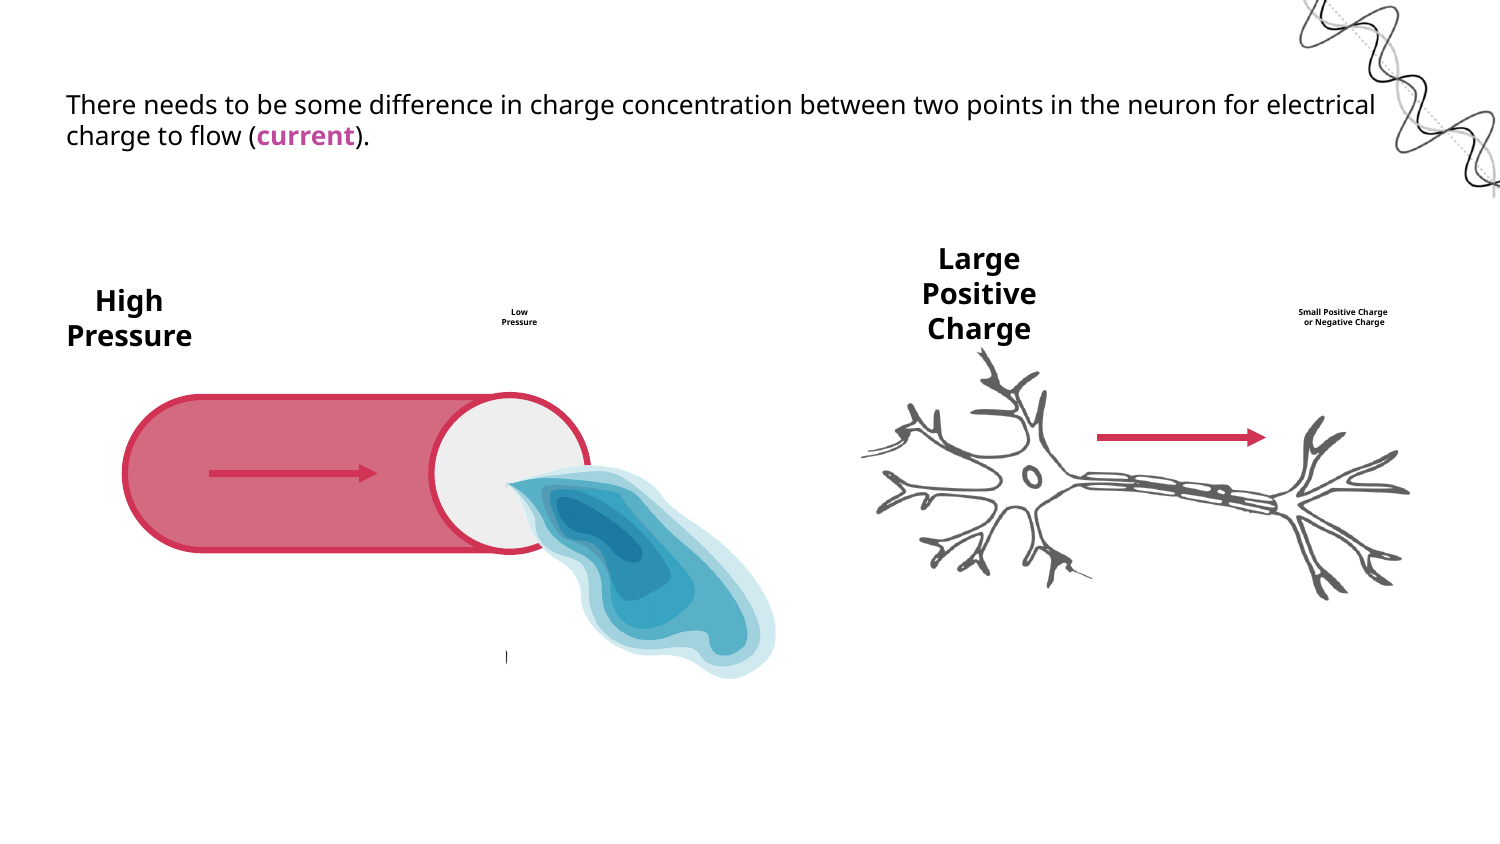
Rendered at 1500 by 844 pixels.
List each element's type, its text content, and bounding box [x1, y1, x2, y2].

title There needs to be some difference in charge concentration between two points in the neuron for electrical charge to flow (current). [51, 72, 1449, 167]
picture [505, 444, 776, 680]
text_box Small Positive Charge or Negative Charge [1266, 287, 1423, 347]
picture [1186, 0, 1500, 287]
text_box [124, 396, 493, 551]
text_box High Pressure [51, 287, 208, 347]
text_box Low Pressure [441, 287, 598, 347]
text_box [431, 395, 582, 552]
picture [861, 336, 1410, 611]
text_box Large Positive Charge [901, 262, 1058, 322]
